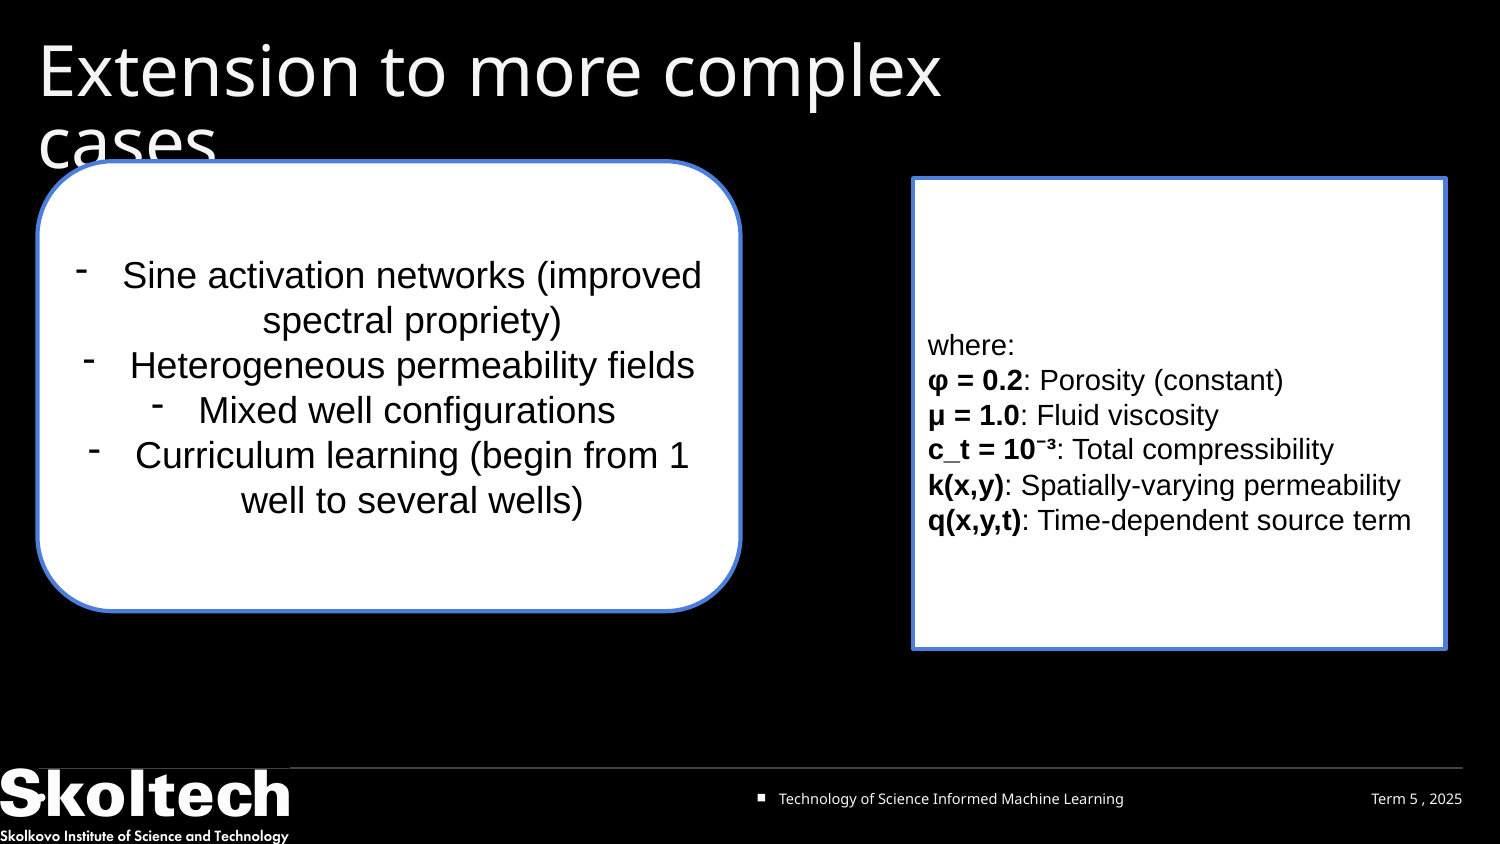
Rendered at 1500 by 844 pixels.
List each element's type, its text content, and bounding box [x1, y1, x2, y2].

picture [0, 767, 290, 844]
subtitle Technology of Science Informed Machine Learning [778, 786, 1156, 826]
text_box Sine activation networks (improved spectral propriety) Heterogeneous permeability fields Mixed well configurations Curriculum learning (begin from 1 well to several wells) [35, 159, 743, 614]
title Extension to more complex cases [37, 38, 1156, 198]
subtitle Term 5 , 2025 [1125, 787, 1463, 825]
